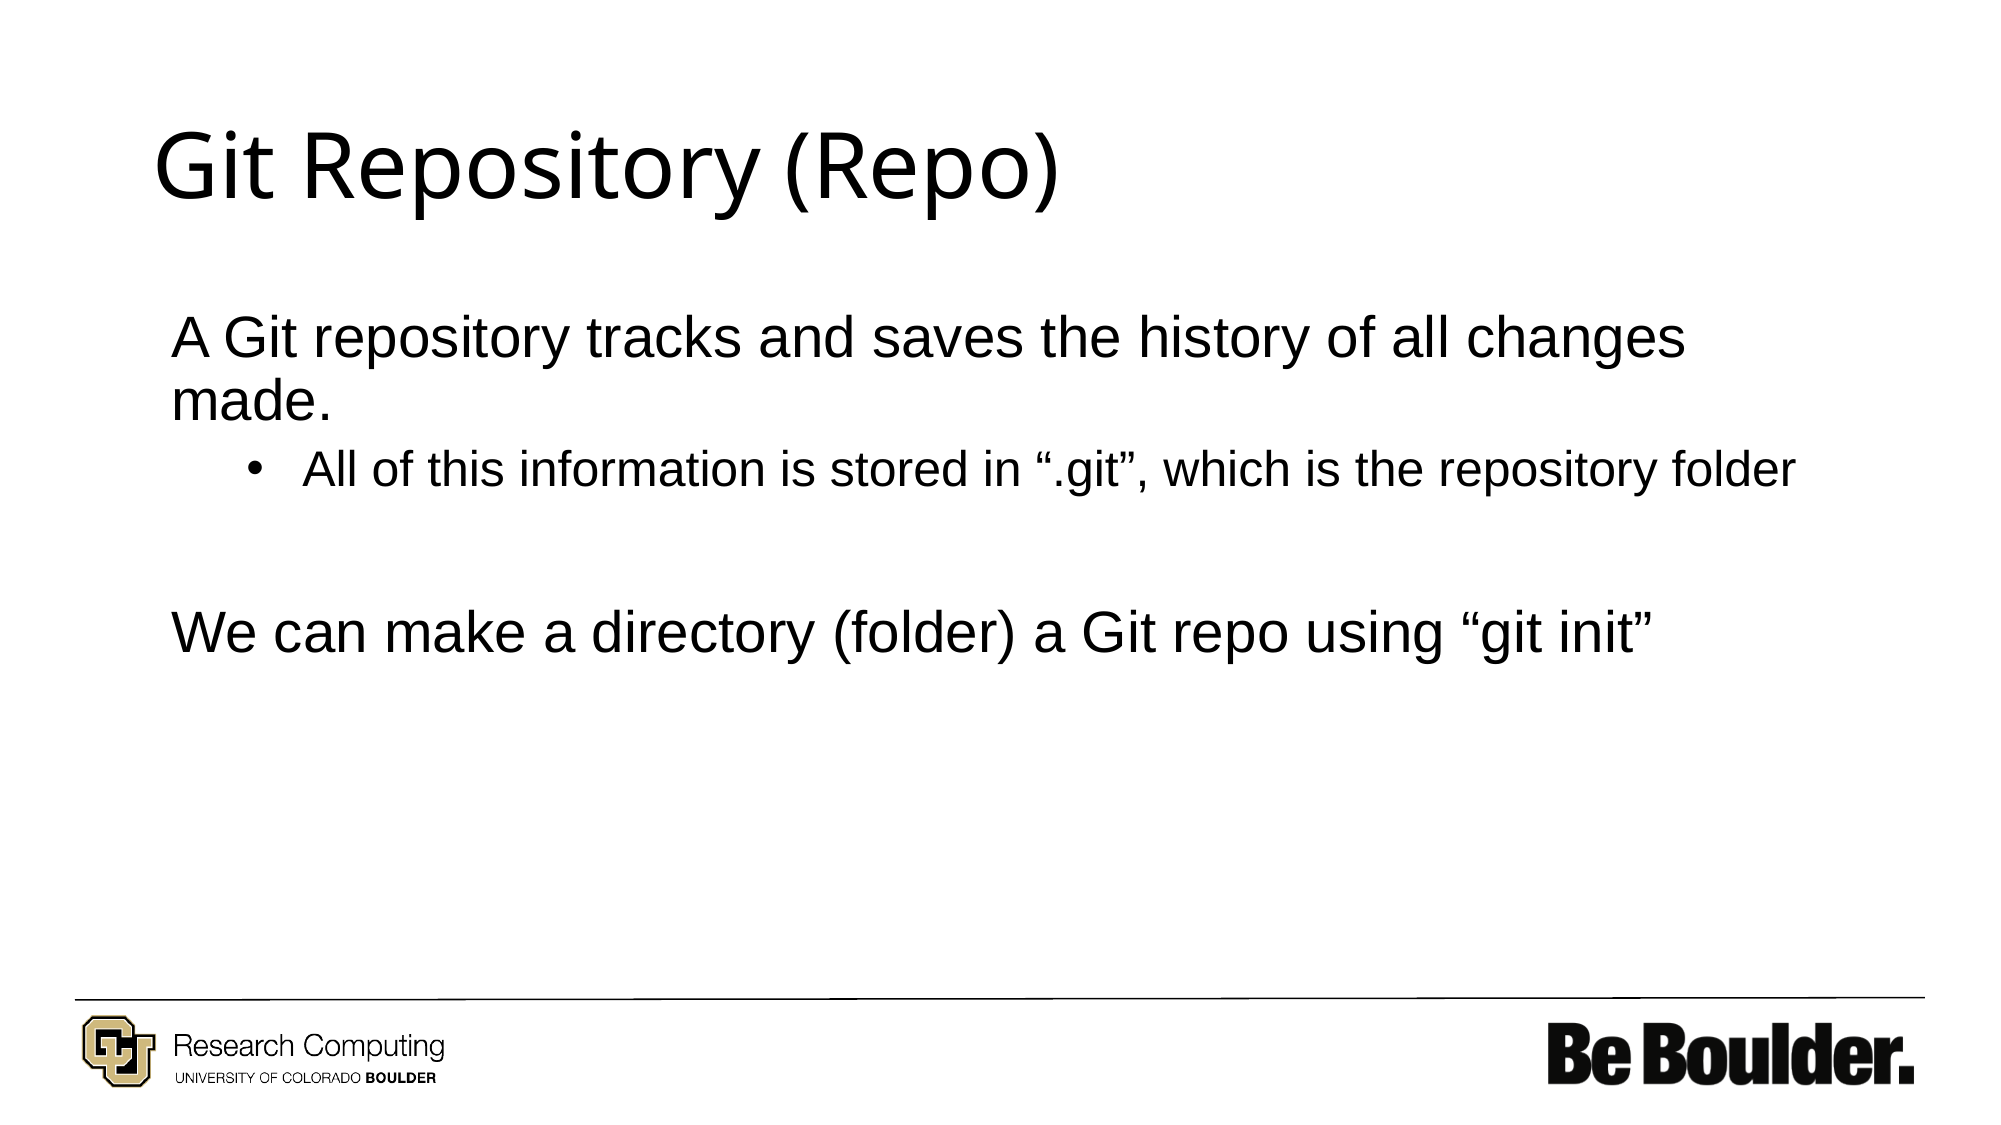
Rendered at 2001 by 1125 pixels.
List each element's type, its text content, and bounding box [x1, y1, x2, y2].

list A Git repository tracks and saves the history of all changes made. All of this information is stored in “.git”, which is the repository folder We can make a directory (folder) a Git repo using “git init” [137, 299, 1863, 772]
picture [81, 1015, 444, 1088]
title Git Repository (Repo) [137, 59, 1863, 278]
picture [1524, 1015, 1938, 1088]
